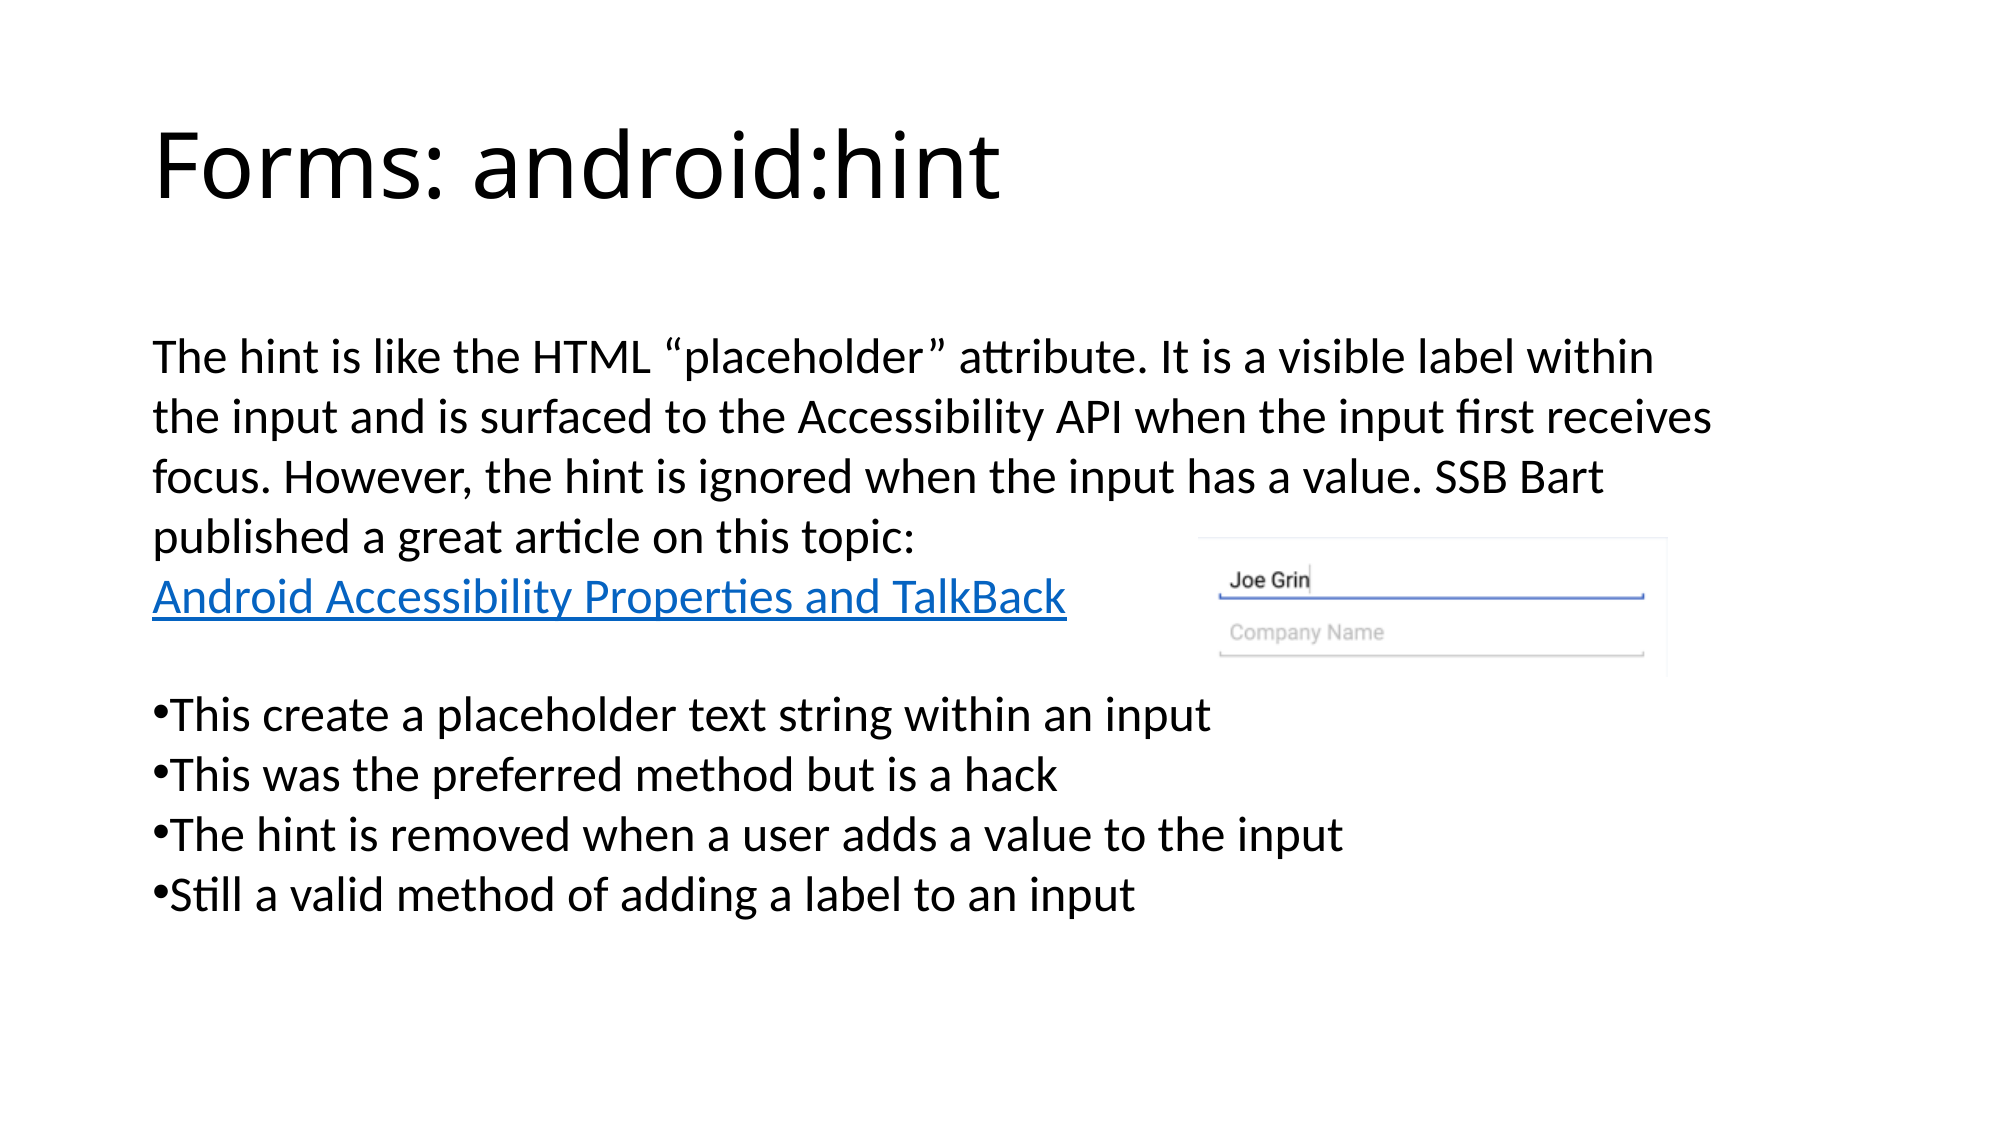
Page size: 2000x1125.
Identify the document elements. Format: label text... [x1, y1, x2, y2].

text_box This create a placeholder text string within an input This was the preferred method but is a hack The hint is removed when a user adds a value to the input Still a valid method of adding a label to an input [137, 673, 1446, 929]
title Forms: android:hint [137, 59, 1862, 278]
text_box The hint is like the HTML “placeholder” attribute. It is a visible label within the input and is surfaced to the Accessibility API when the input first receives focus. However, the hint is ignored when the input has a value. SSB Bart published a great article on this topic: Android Accessibility Properties and TalkBack [137, 316, 1743, 632]
picture [1198, 537, 1668, 677]
